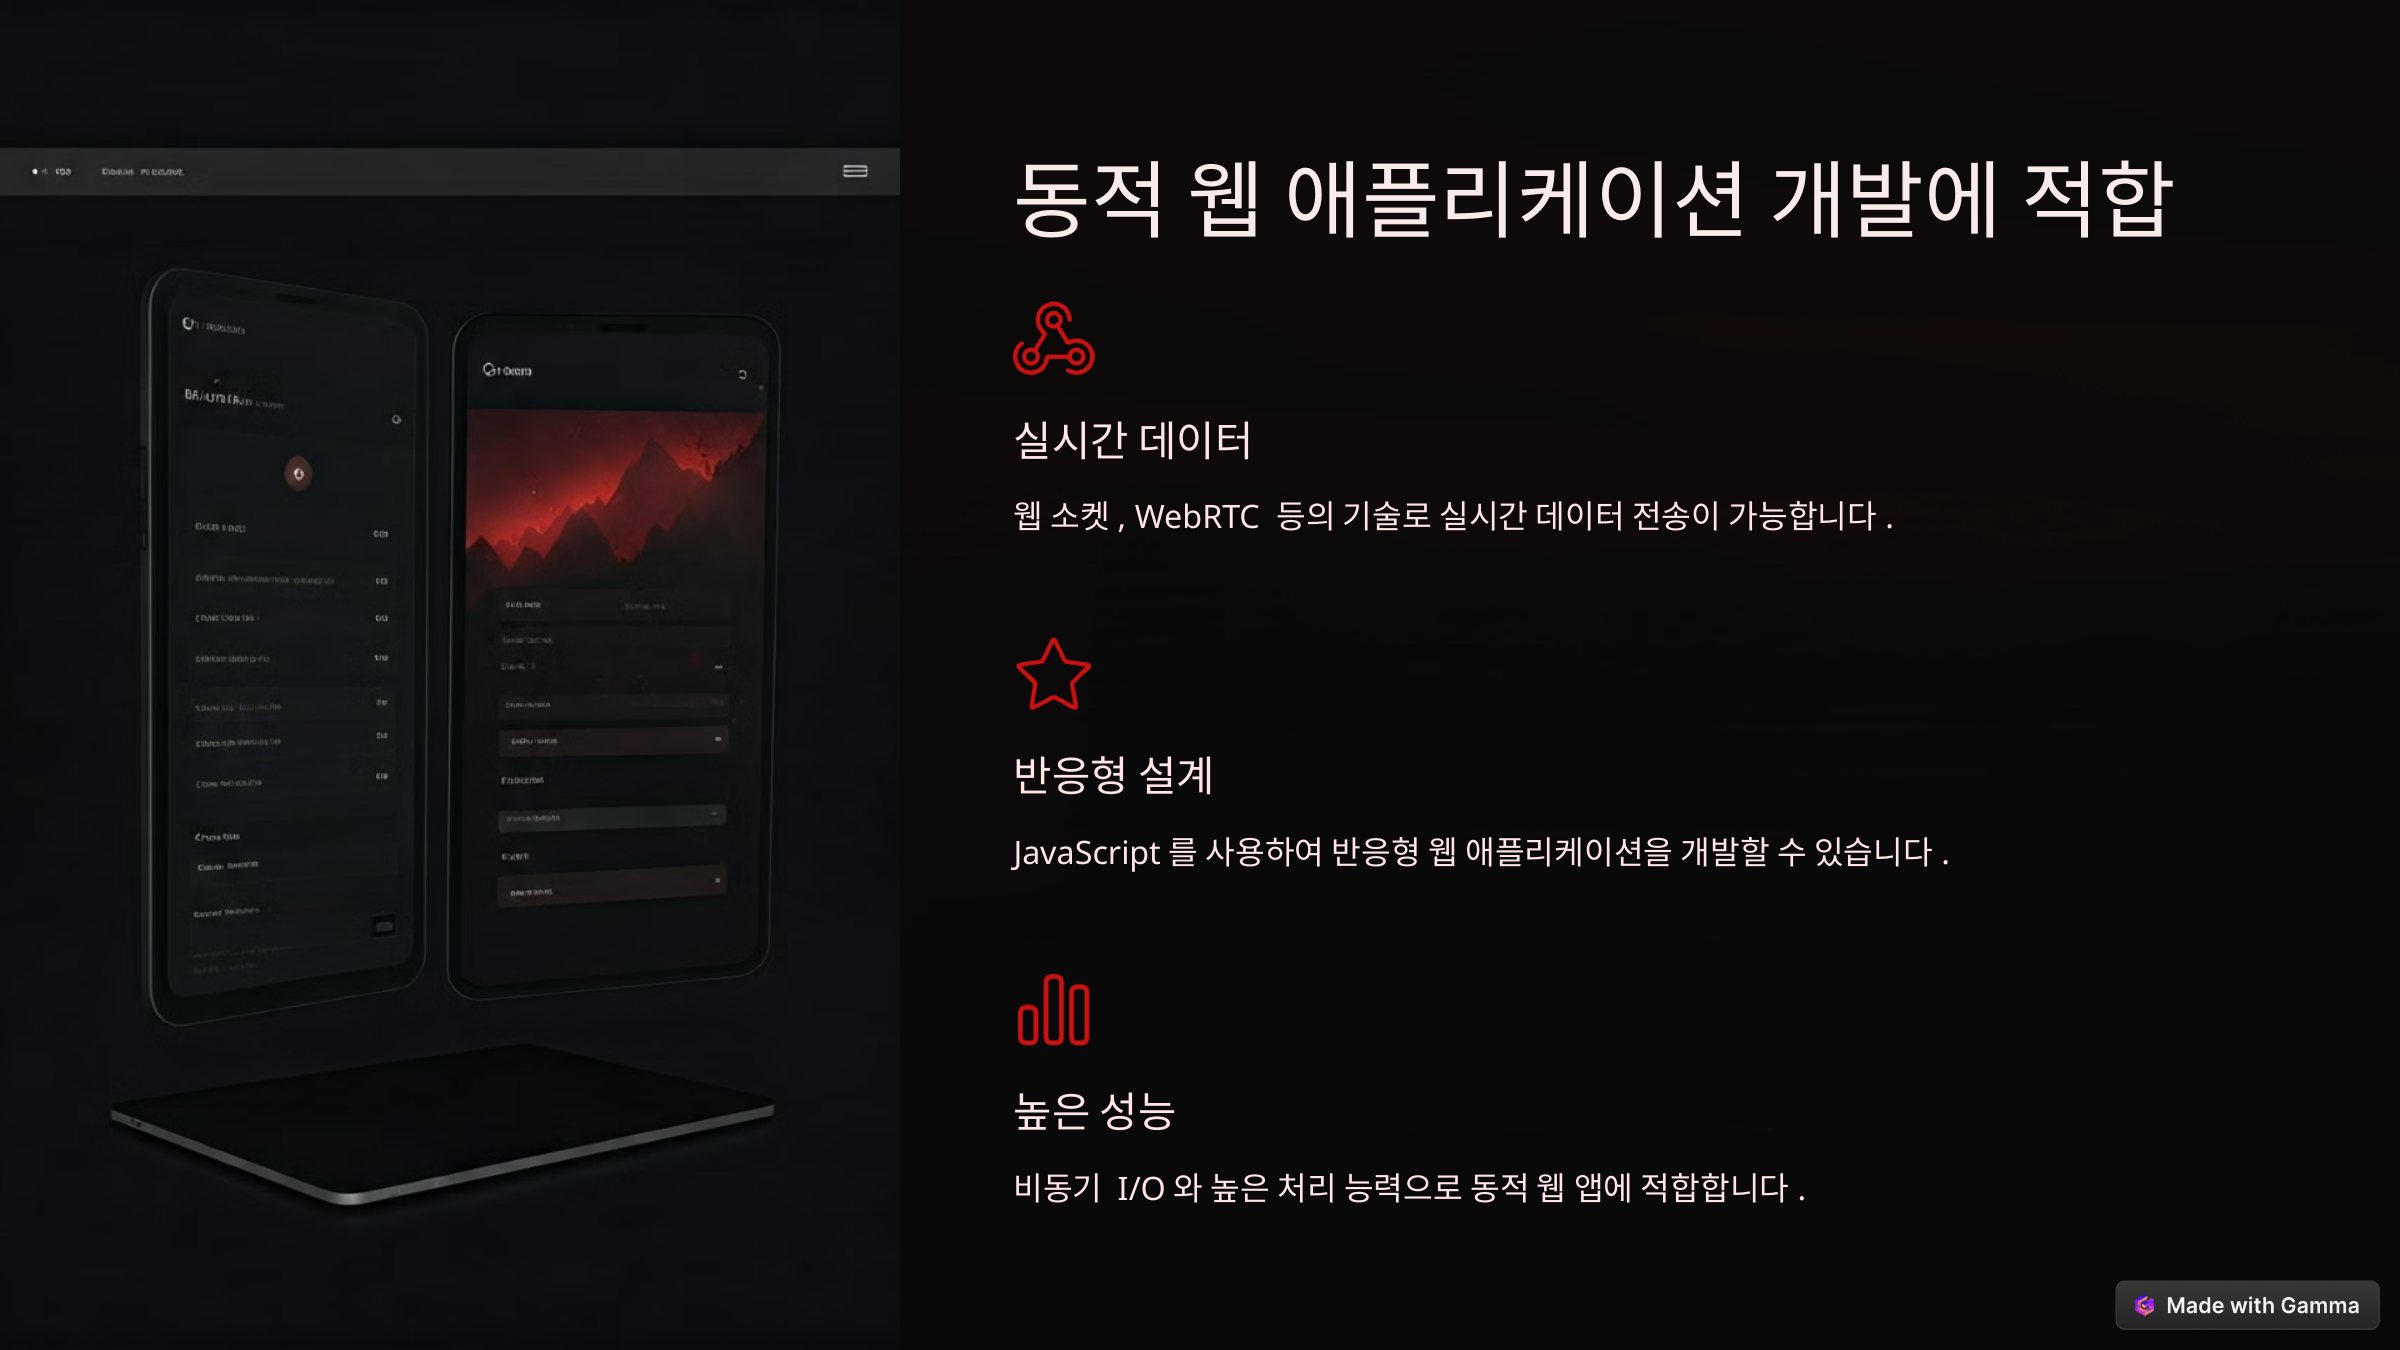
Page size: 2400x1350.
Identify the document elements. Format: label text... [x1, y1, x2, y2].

picture [0, 0, 900, 1350]
text_box 웹 소켓, WebRTC 등의 기술로 실시간 데이터 전송이 가능합니다. [1013, 484, 2287, 537]
text_box 실시간 데이터 [1013, 411, 1441, 465]
text_box 동적 웹 애플리케이션 개발에 적합 [1013, 142, 2182, 250]
text_box 반응형 설계 [1013, 747, 1441, 801]
picture [1013, 633, 1095, 715]
text_box 비동기 I/O와 높은 처리 능력으로 동적 웹 앱에 적합합니다. [1013, 1155, 2287, 1208]
picture [2106, 1271, 2389, 1339]
text_box 높은 성능 [1013, 1082, 1441, 1136]
text_box JavaScript를 사용하여 반응형 웹 애플리케이션을 개발할 수 있습니다. [1013, 819, 2287, 872]
picture [1013, 297, 1095, 380]
picture [1013, 969, 1095, 1051]
